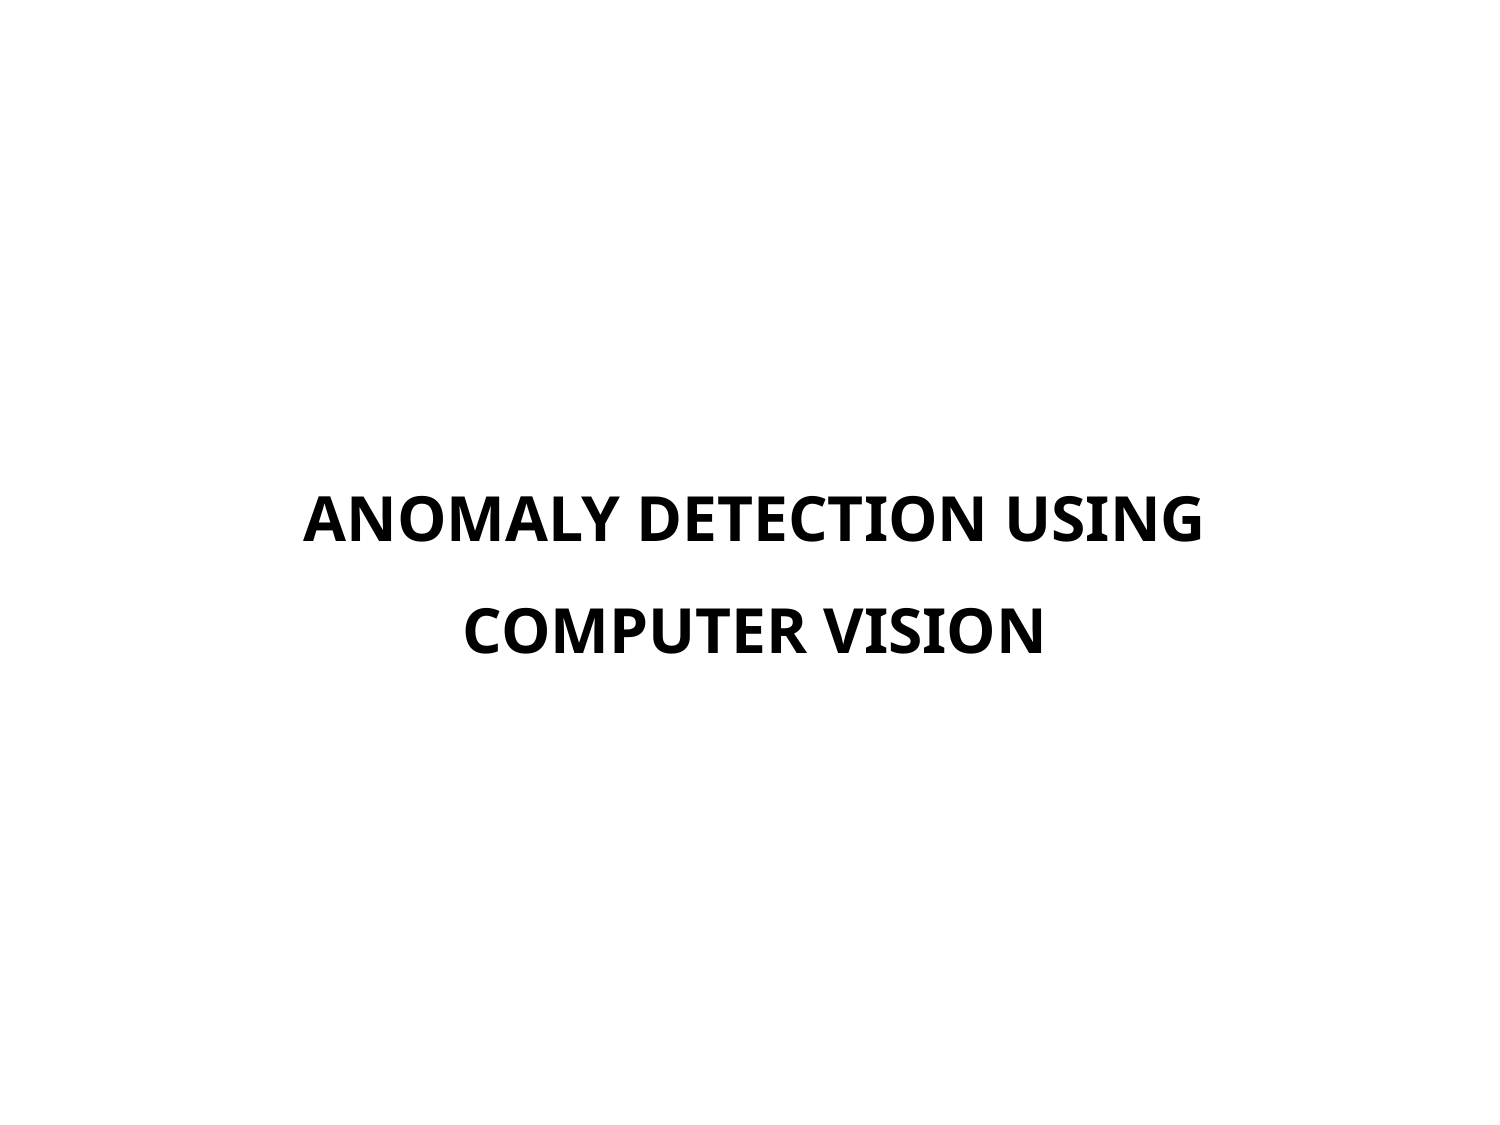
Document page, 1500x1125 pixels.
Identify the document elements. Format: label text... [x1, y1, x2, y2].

title ANOMALY DETECTION USING COMPUTER VISION [117, 433, 1393, 675]
